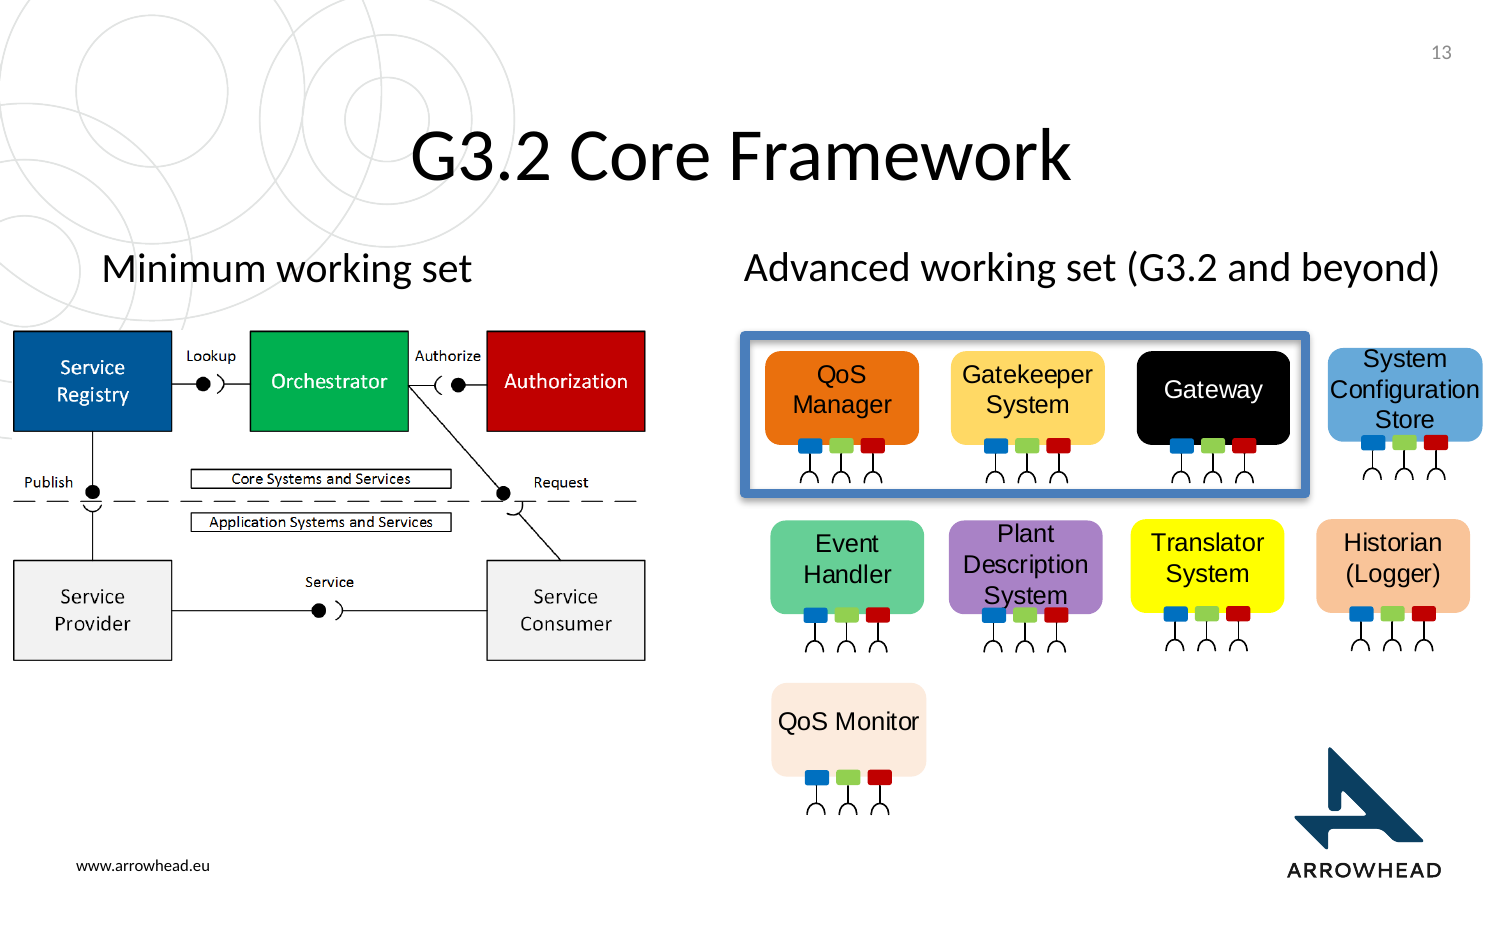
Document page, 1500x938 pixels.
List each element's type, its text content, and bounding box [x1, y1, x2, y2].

text_box [744, 335, 1306, 494]
slide_number 13 [1116, 26, 1467, 76]
title G3.2 Core Framework [131, 98, 1353, 184]
list Minimum working set [86, 233, 685, 866]
picture [0, 0, 1500, 938]
list Advanced working set (G3.2 and beyond) [729, 232, 1485, 865]
